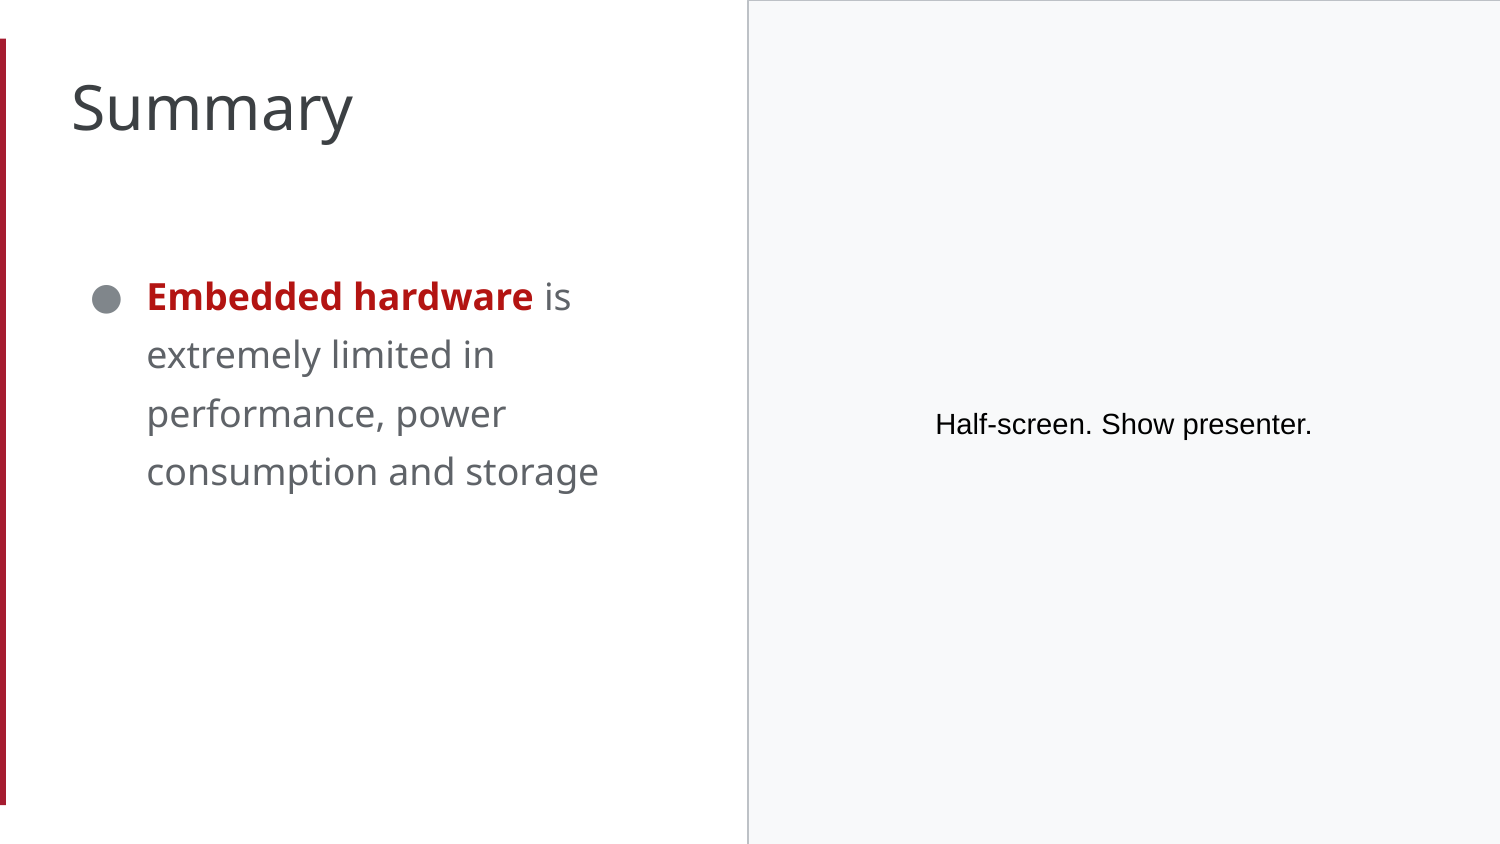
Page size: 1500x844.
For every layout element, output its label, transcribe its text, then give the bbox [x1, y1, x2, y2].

text_box Half-screen. Show presenter. [748, 0, 1500, 844]
list Embedded hardware is extremely limited in performance, power consumption and storage [56, 244, 691, 713]
title Summary [56, 61, 691, 221]
